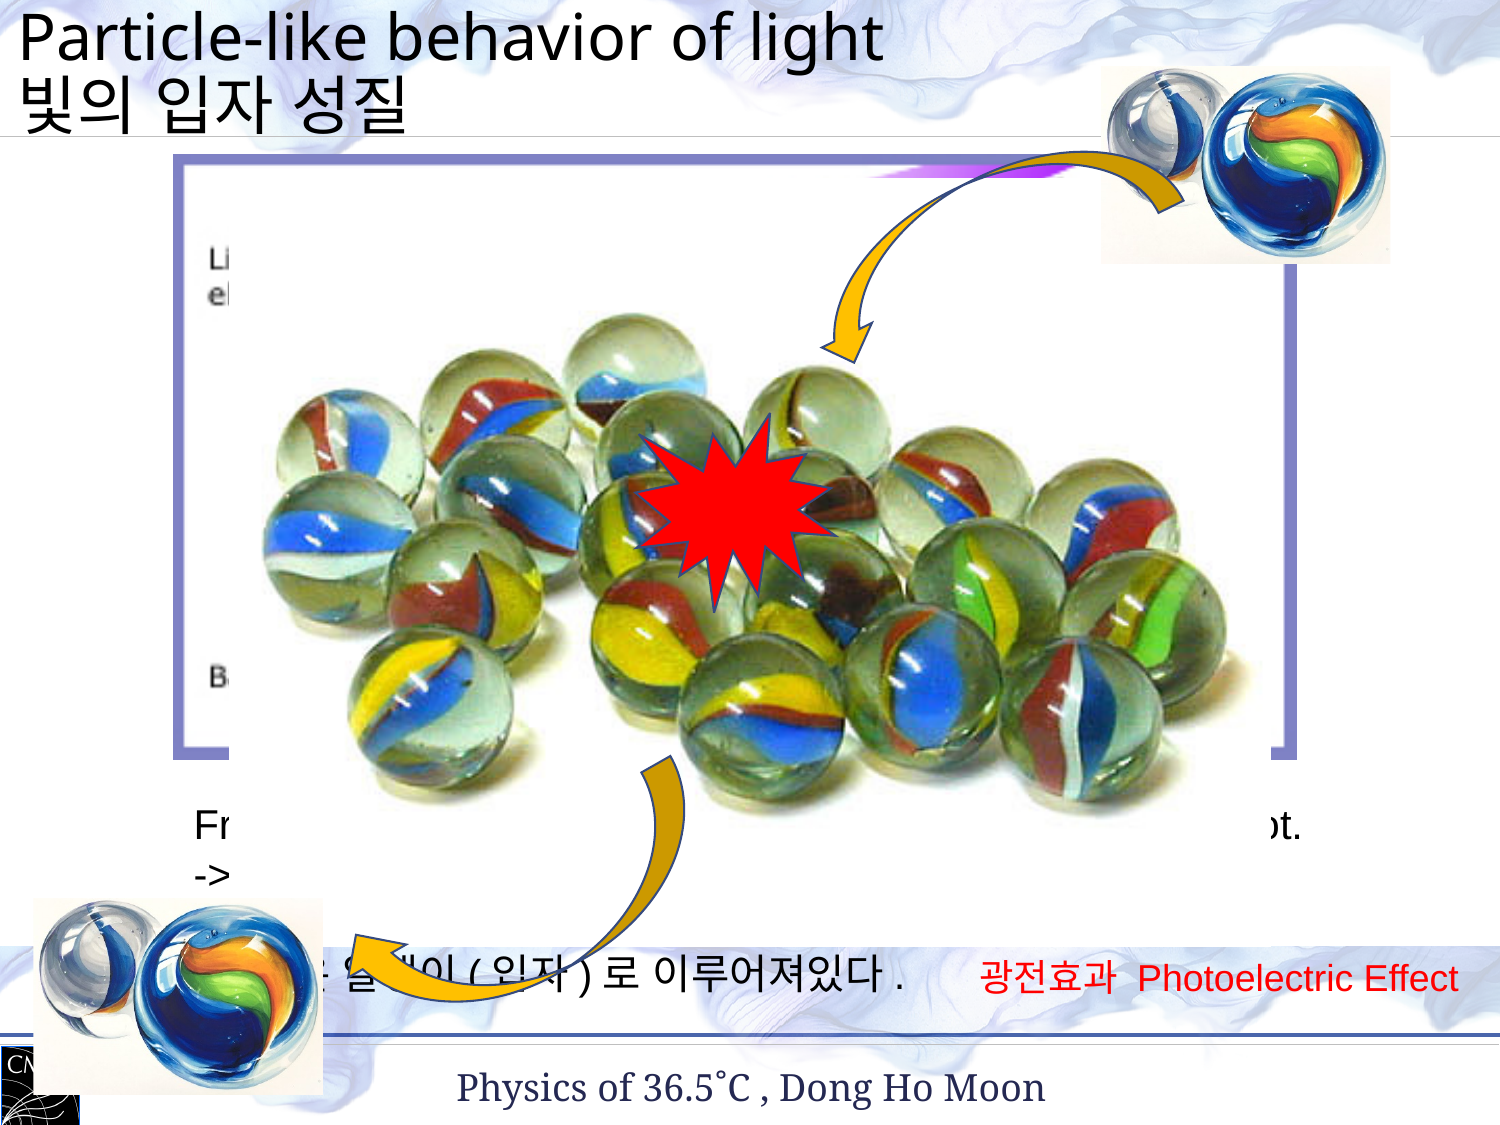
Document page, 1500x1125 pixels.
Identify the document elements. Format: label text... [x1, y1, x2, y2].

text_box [33, 66, 1391, 1095]
text_box 광전효과 Photoelectric Effect [1391, 946, 1475, 1007]
picture [2, 1047, 79, 1125]
title Particle-like behavior of light 빛의 입자 성질 [2, 0, 1297, 152]
